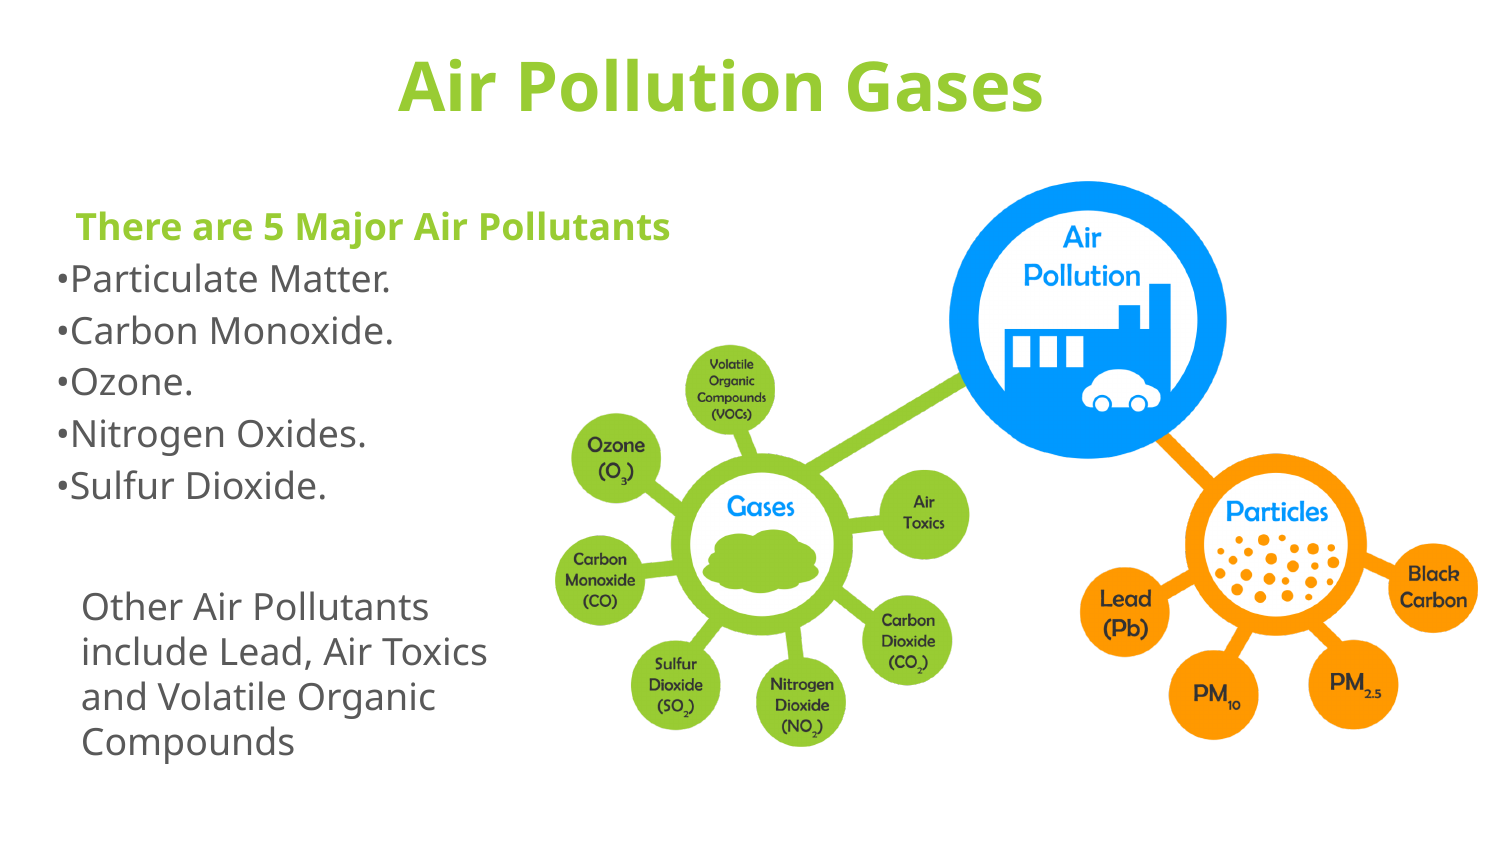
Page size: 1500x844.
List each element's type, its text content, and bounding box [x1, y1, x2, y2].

picture [555, 181, 1478, 747]
text_box Other Air Pollutants include Lead, Air Toxics and Volatile Organic Compounds [65, 567, 551, 814]
text_box There are 5 Major Air Pollutants •Particulate Matter. •Carbon Monoxide. •Ozone. •Nitrogen Oxides. •Sulfur Dioxide. [40, 181, 553, 522]
text_box Air Pollution Gases [383, 28, 1117, 158]
